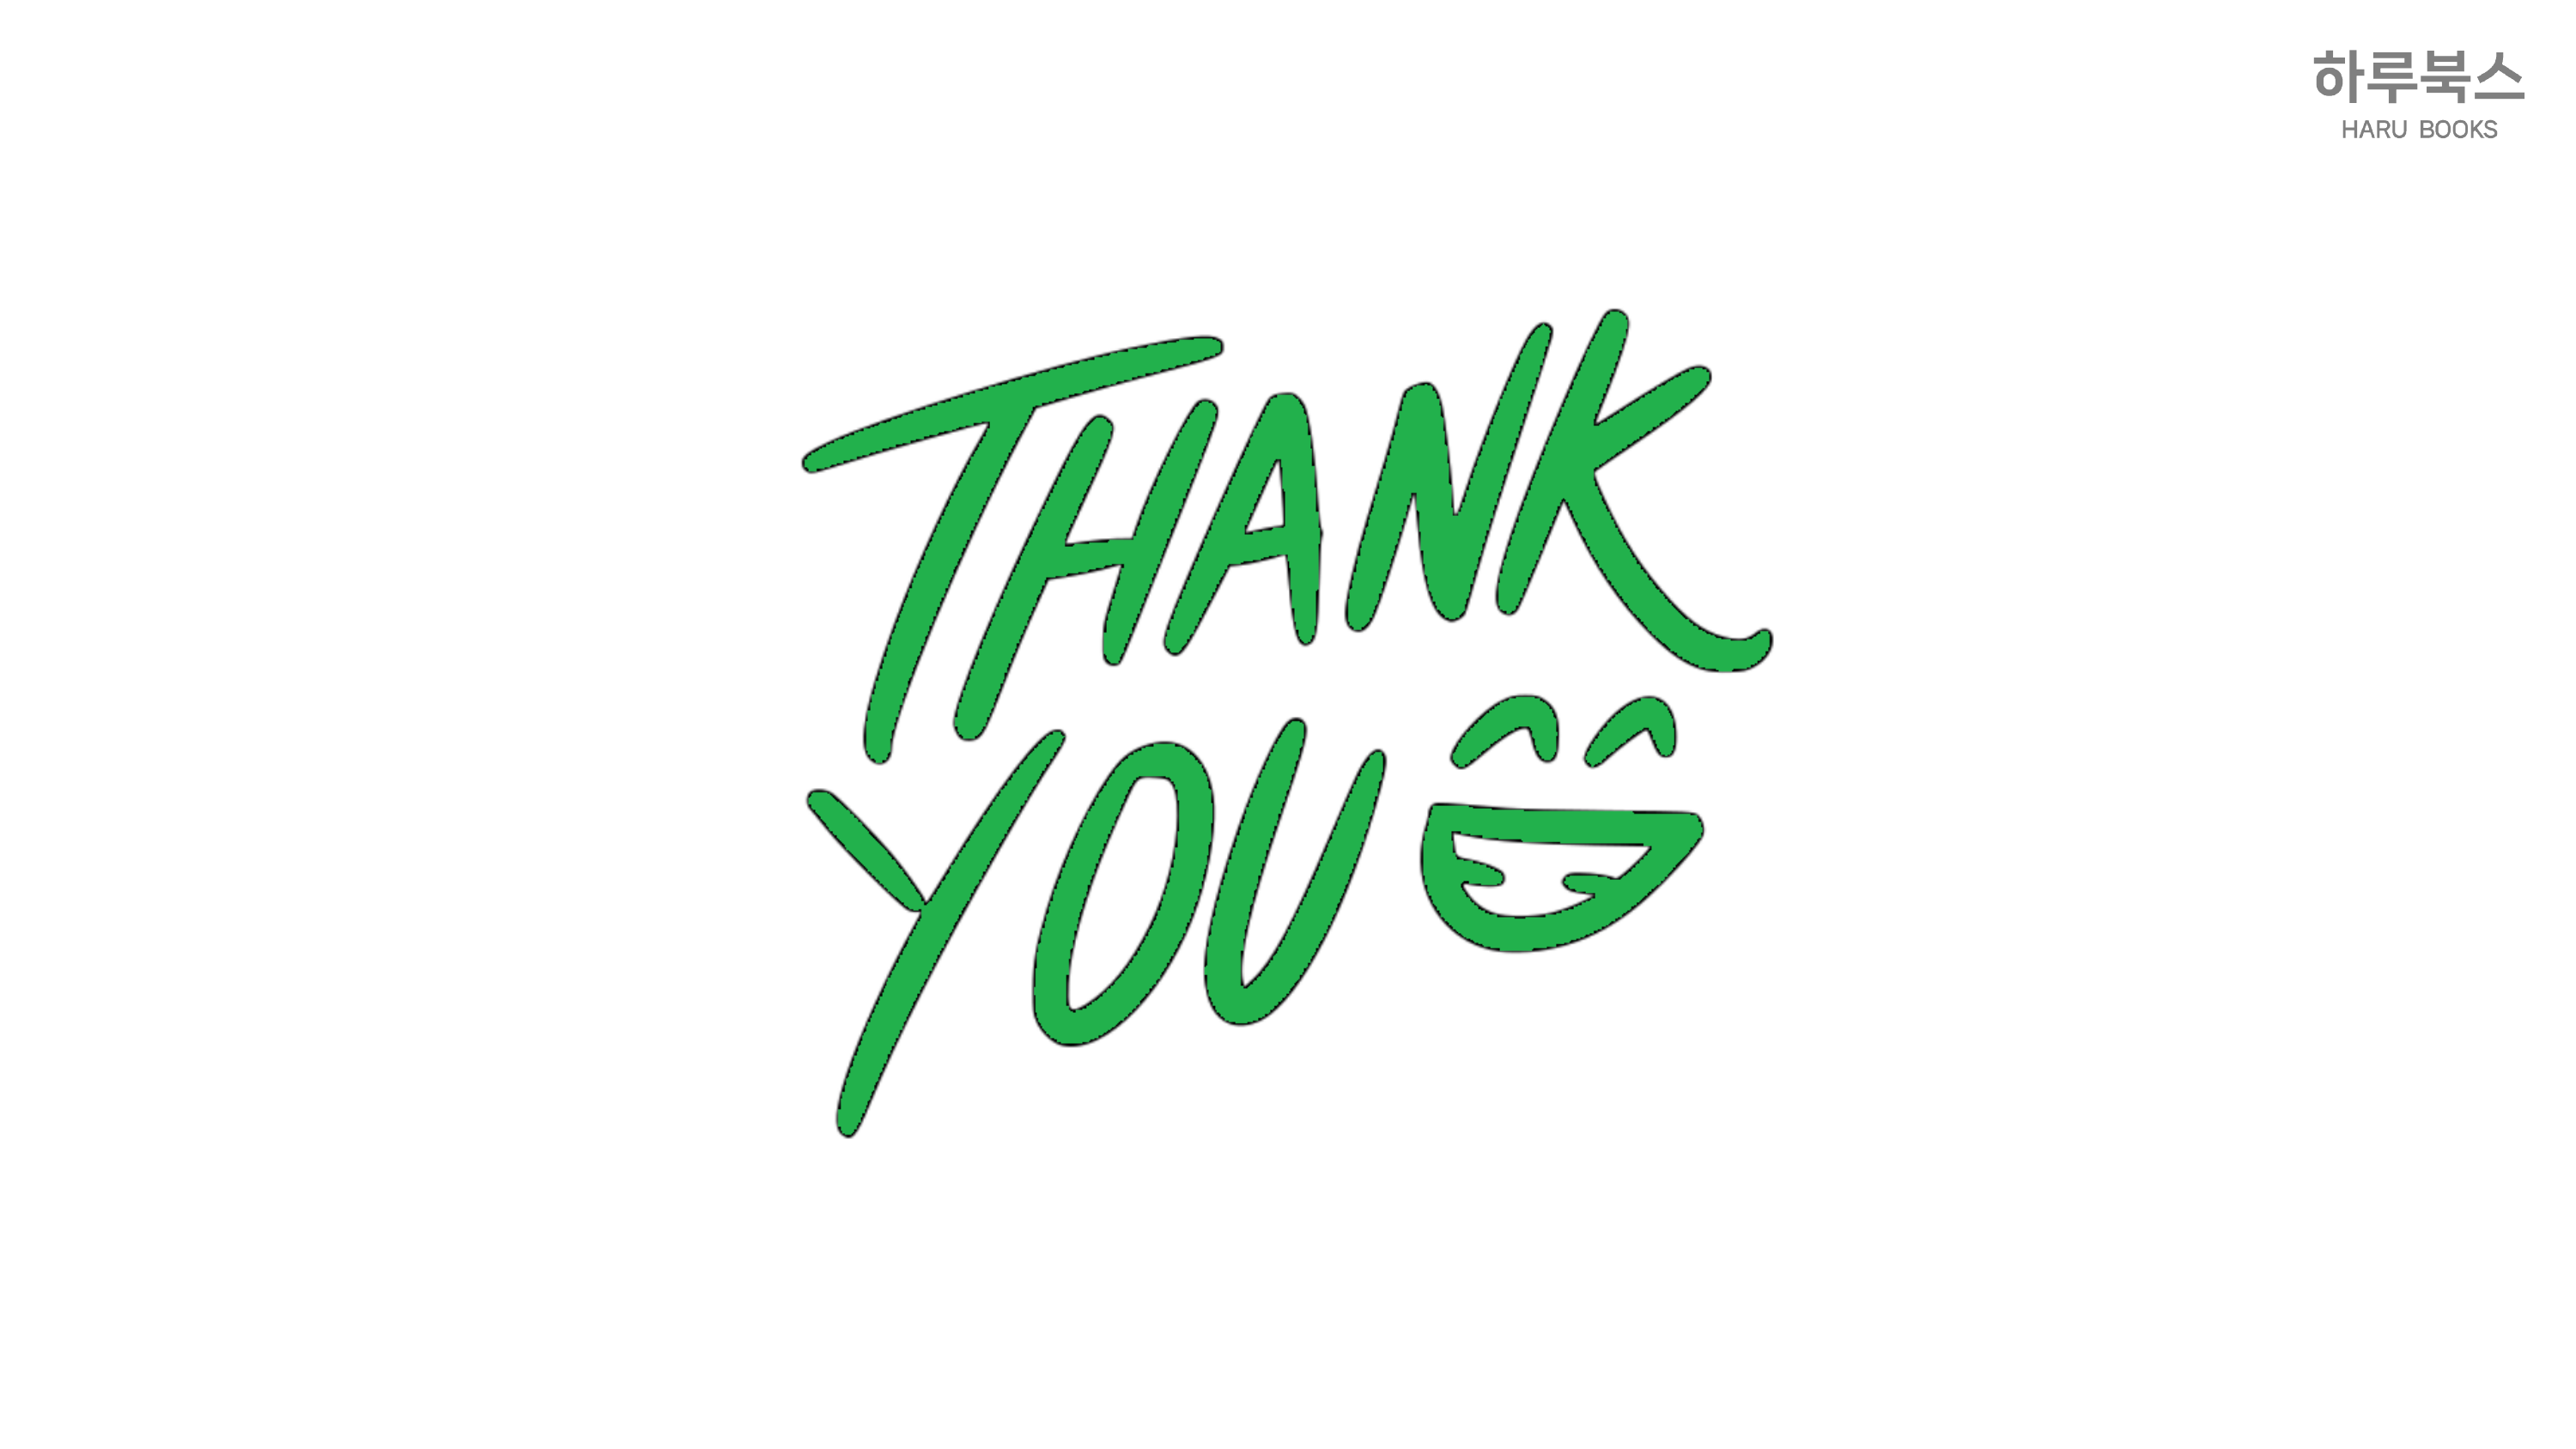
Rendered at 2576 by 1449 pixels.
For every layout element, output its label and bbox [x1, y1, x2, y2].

picture [2221, 37, 2576, 142]
picture [777, 214, 1799, 1234]
